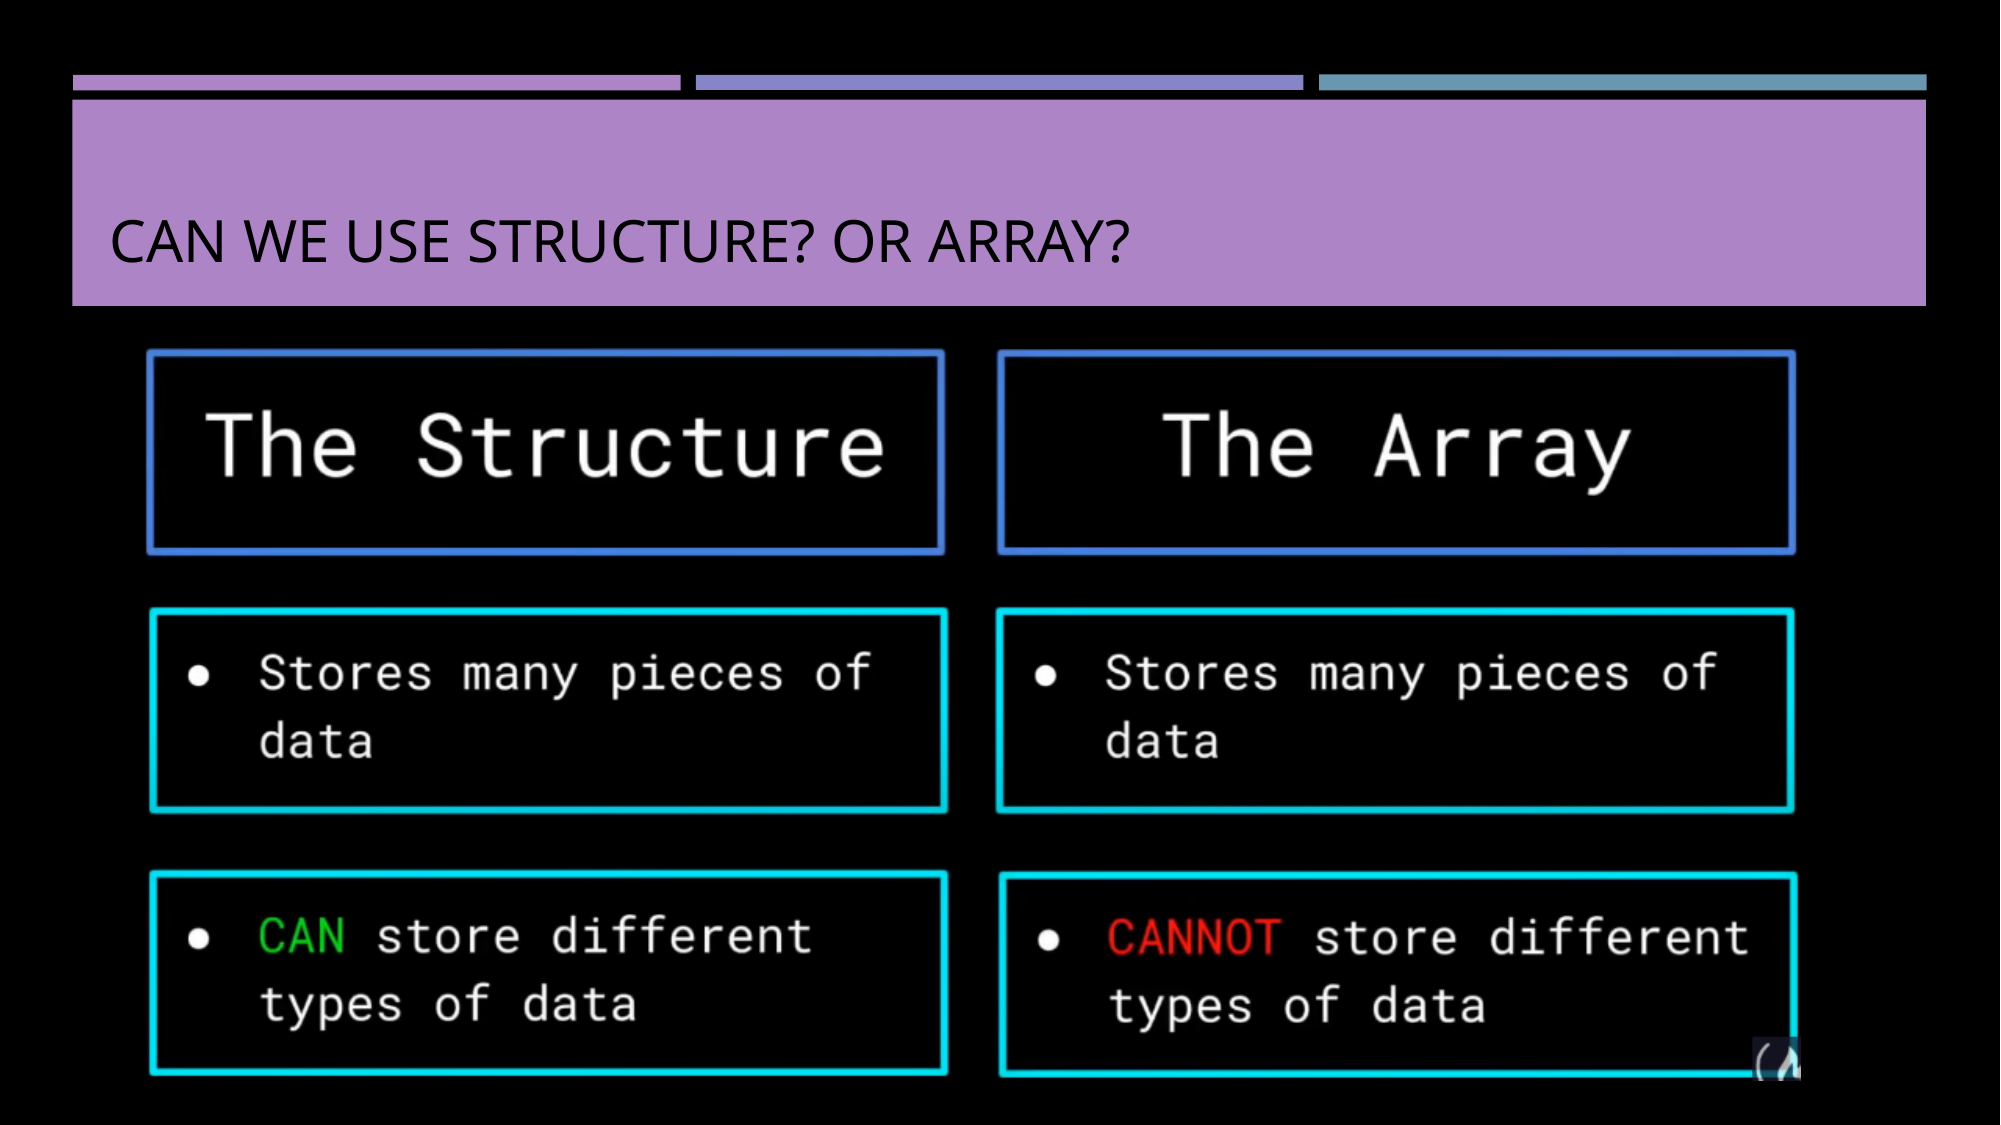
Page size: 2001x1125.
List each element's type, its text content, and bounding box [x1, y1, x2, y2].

title Can We use Structure? Or Array? [94, 119, 1904, 282]
picture [993, 348, 1801, 558]
picture [145, 346, 953, 559]
picture [145, 865, 953, 1085]
picture [993, 869, 1801, 1082]
picture [145, 606, 1801, 819]
